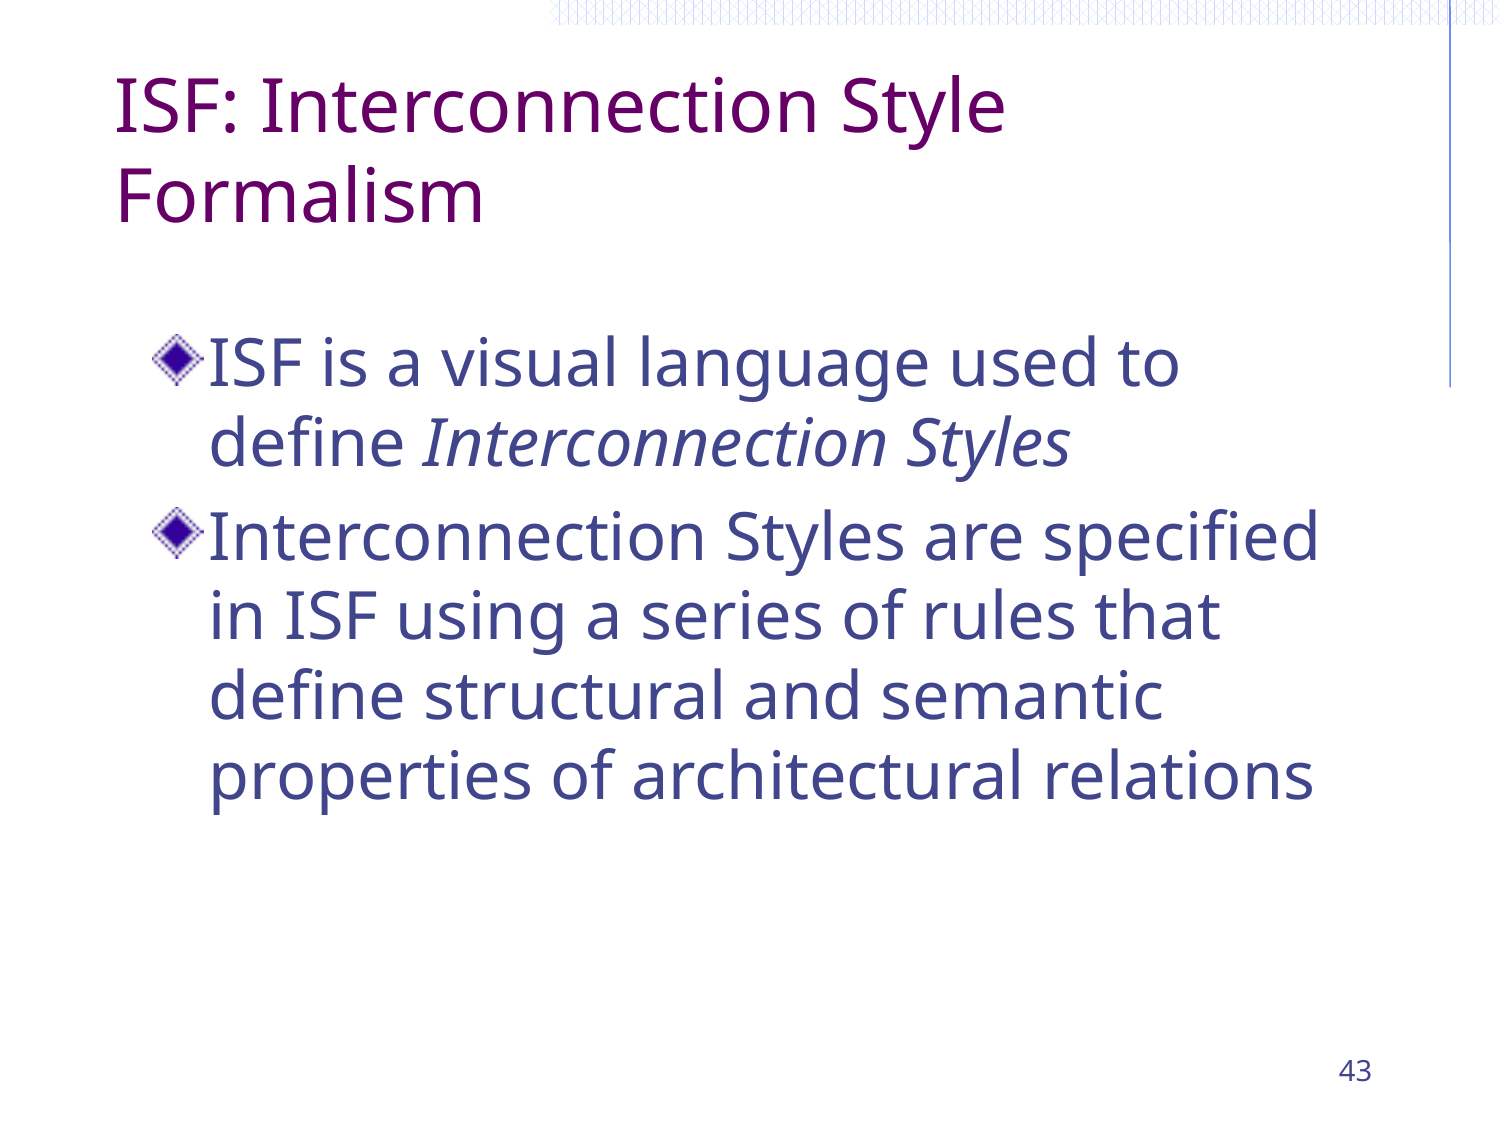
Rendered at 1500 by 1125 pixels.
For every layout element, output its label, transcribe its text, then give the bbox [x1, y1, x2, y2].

picture [152, 334, 204, 386]
title ISF: Interconnection Style Formalism [99, 50, 1375, 238]
list ISF is a visual language used to define Interconnection Styles Interconnection Styles are specified in ISF using a series of rules that define structural and semantic properties of architectural relations [137, 312, 1413, 988]
picture [152, 507, 204, 559]
slide_number 43 [1074, 1025, 1388, 1100]
